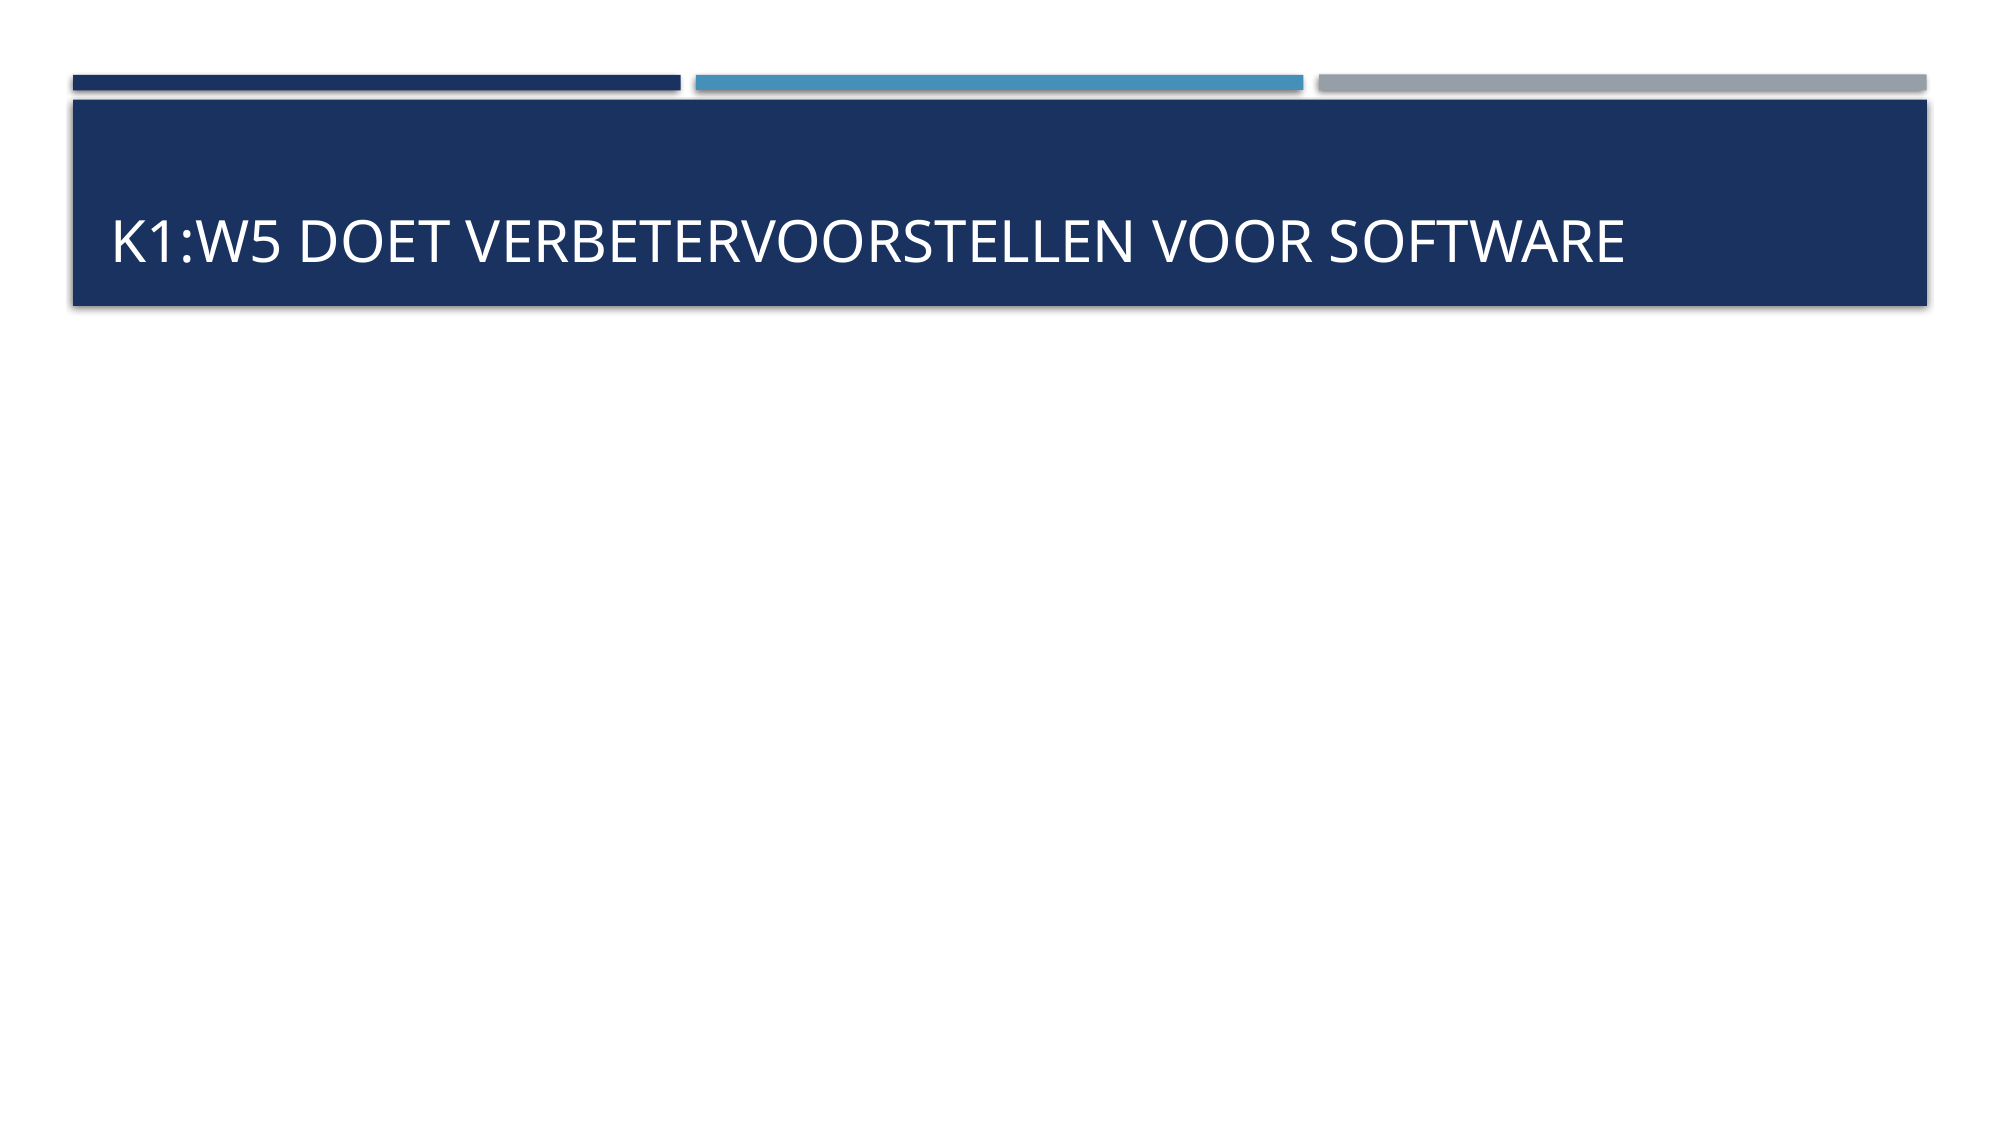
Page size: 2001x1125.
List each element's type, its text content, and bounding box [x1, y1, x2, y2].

title K1:W5 Doet Verbetervoorstellen voor software [95, 119, 1905, 282]
